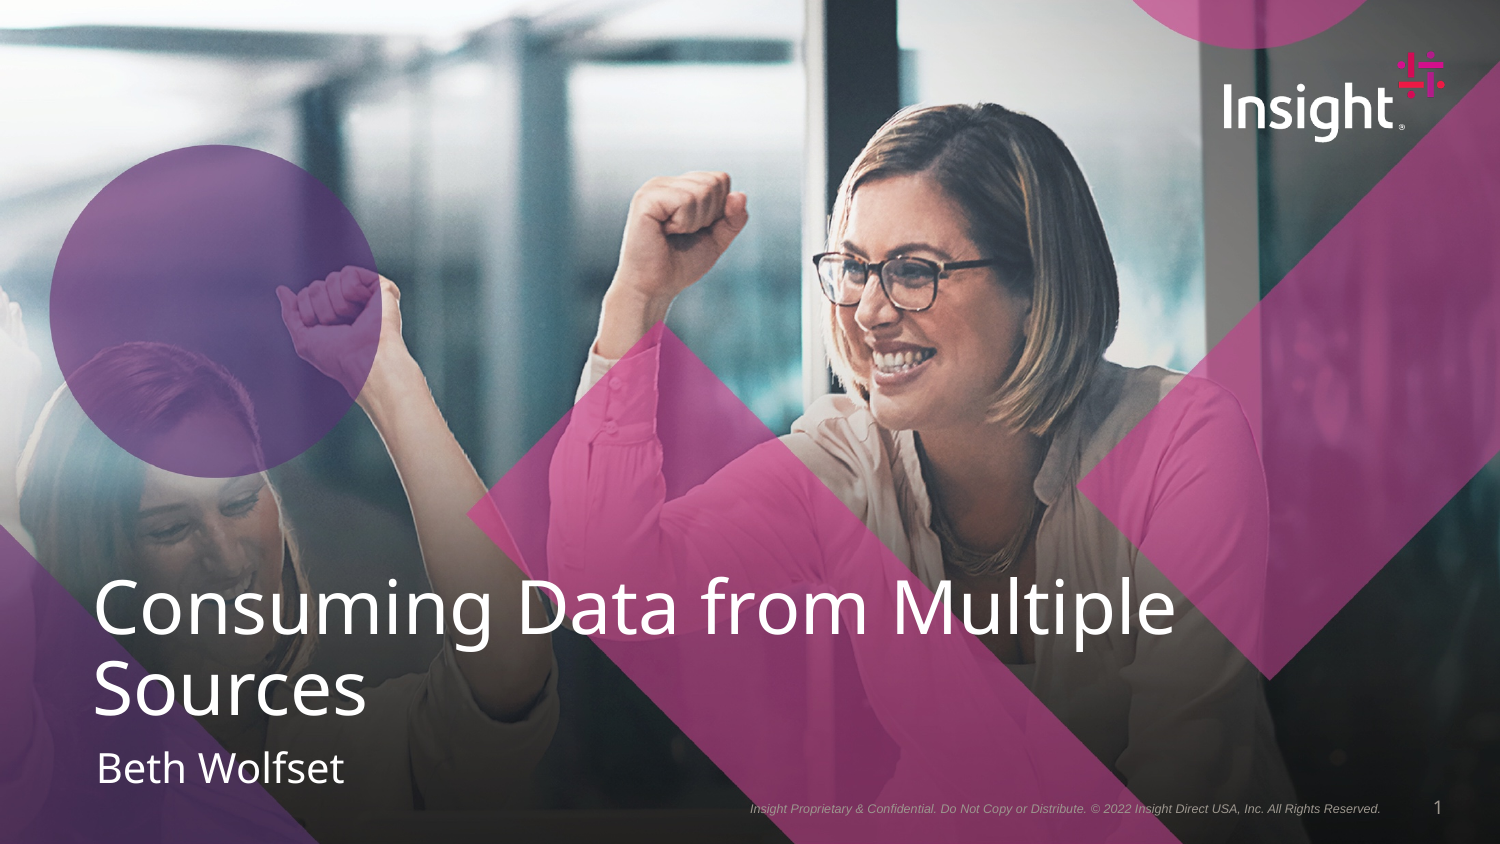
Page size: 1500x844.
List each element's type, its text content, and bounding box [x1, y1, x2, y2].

picture [0, 0, 1500, 844]
title Consuming Data from Multiple Sources [77, 624, 1482, 740]
subtitle Beth Wolfset [80, 739, 1486, 828]
